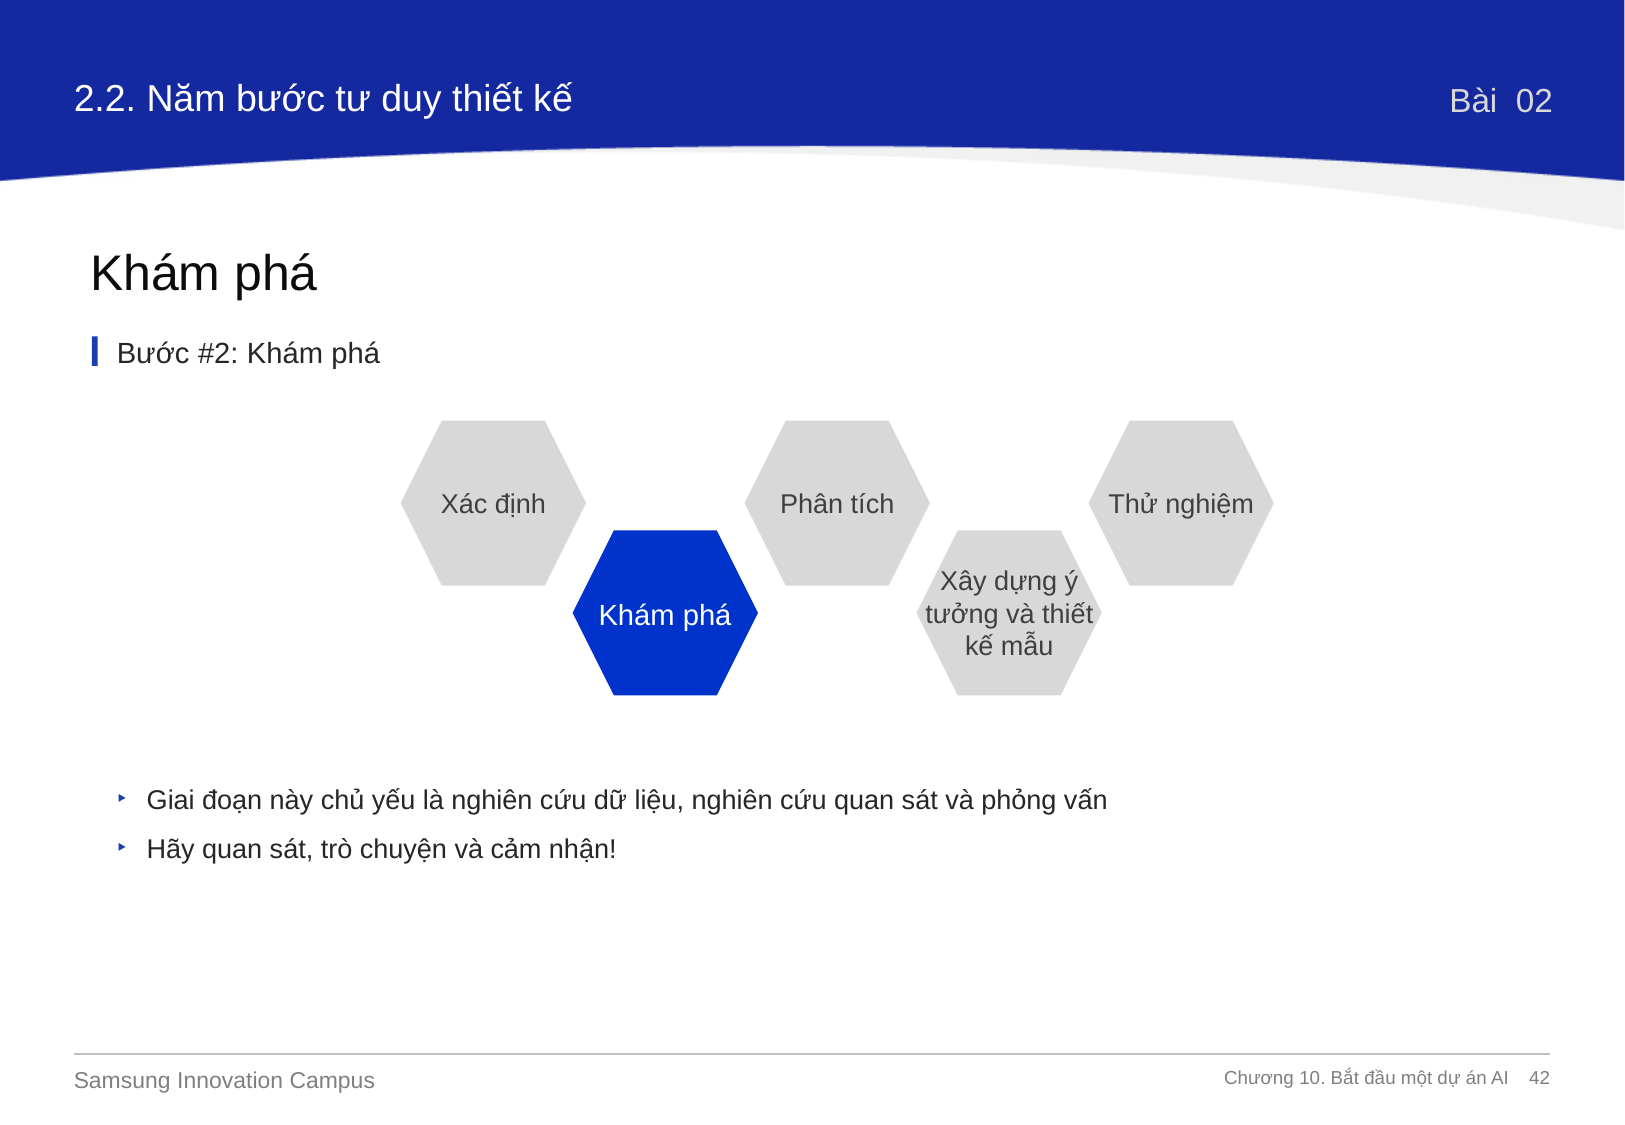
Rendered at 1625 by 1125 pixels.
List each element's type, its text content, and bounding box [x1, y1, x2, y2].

picture [0, 0, 1625, 1125]
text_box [400, 420, 1275, 696]
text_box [73, 73, 1554, 120]
text_box Khám phá [89, 240, 1533, 301]
text_box Giai đoạn này chủ yếu là nghiên cứu dữ liệu, nghiên cứu quan sát và phỏng vấn Hãy quan sát, trò chuyện và cảm nhận! [116, 770, 1533, 877]
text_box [91, 334, 1533, 371]
